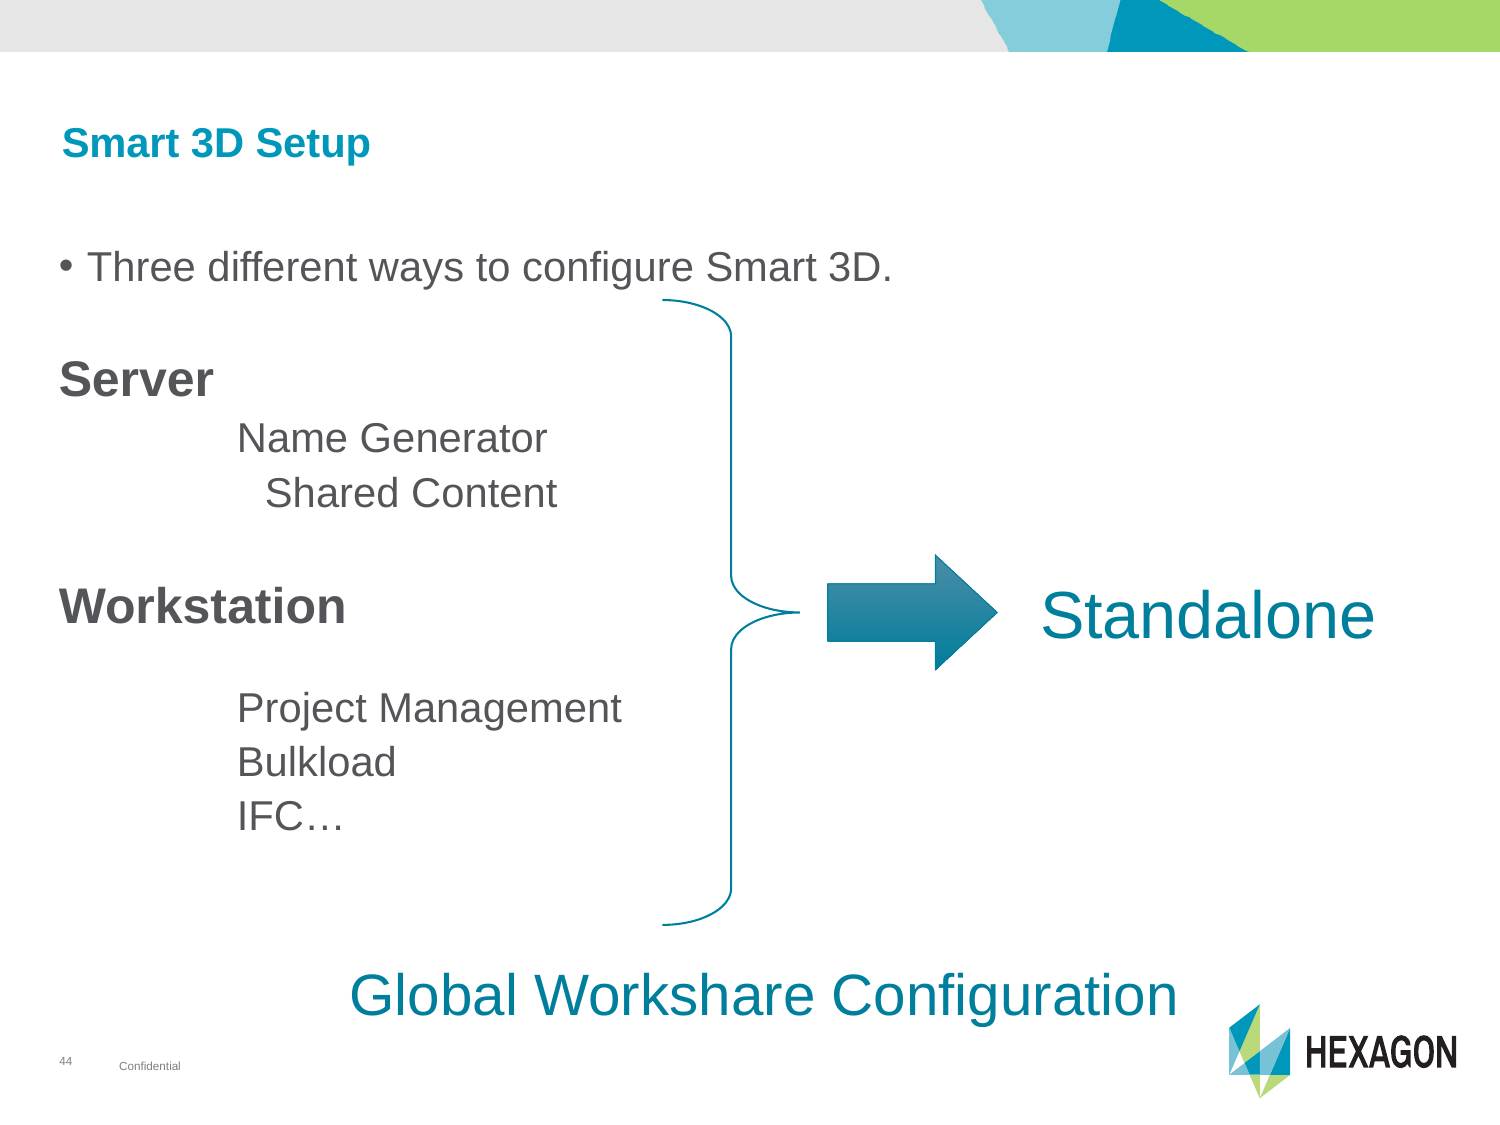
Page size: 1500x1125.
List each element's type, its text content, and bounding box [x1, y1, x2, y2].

title Smart 3D Setup [46, 106, 1456, 188]
text_box Standalone [1025, 564, 1392, 660]
picture [1162, 0, 1500, 52]
text_box Global Workshare Configuration [137, 950, 1392, 1035]
list Three different ways to configure Smart 3D. Server Name Generator Shared Content Workstation Project Management Bulkload IFC… [43, 344, 1456, 975]
picture [0, 0, 1119, 52]
text_box [662, 298, 800, 926]
list Three different ways to configure Smart 3D. Server Name Generator Shared Content Workstation Project Management Bulkload IFC… [43, 237, 1456, 343]
text_box [827, 553, 998, 671]
